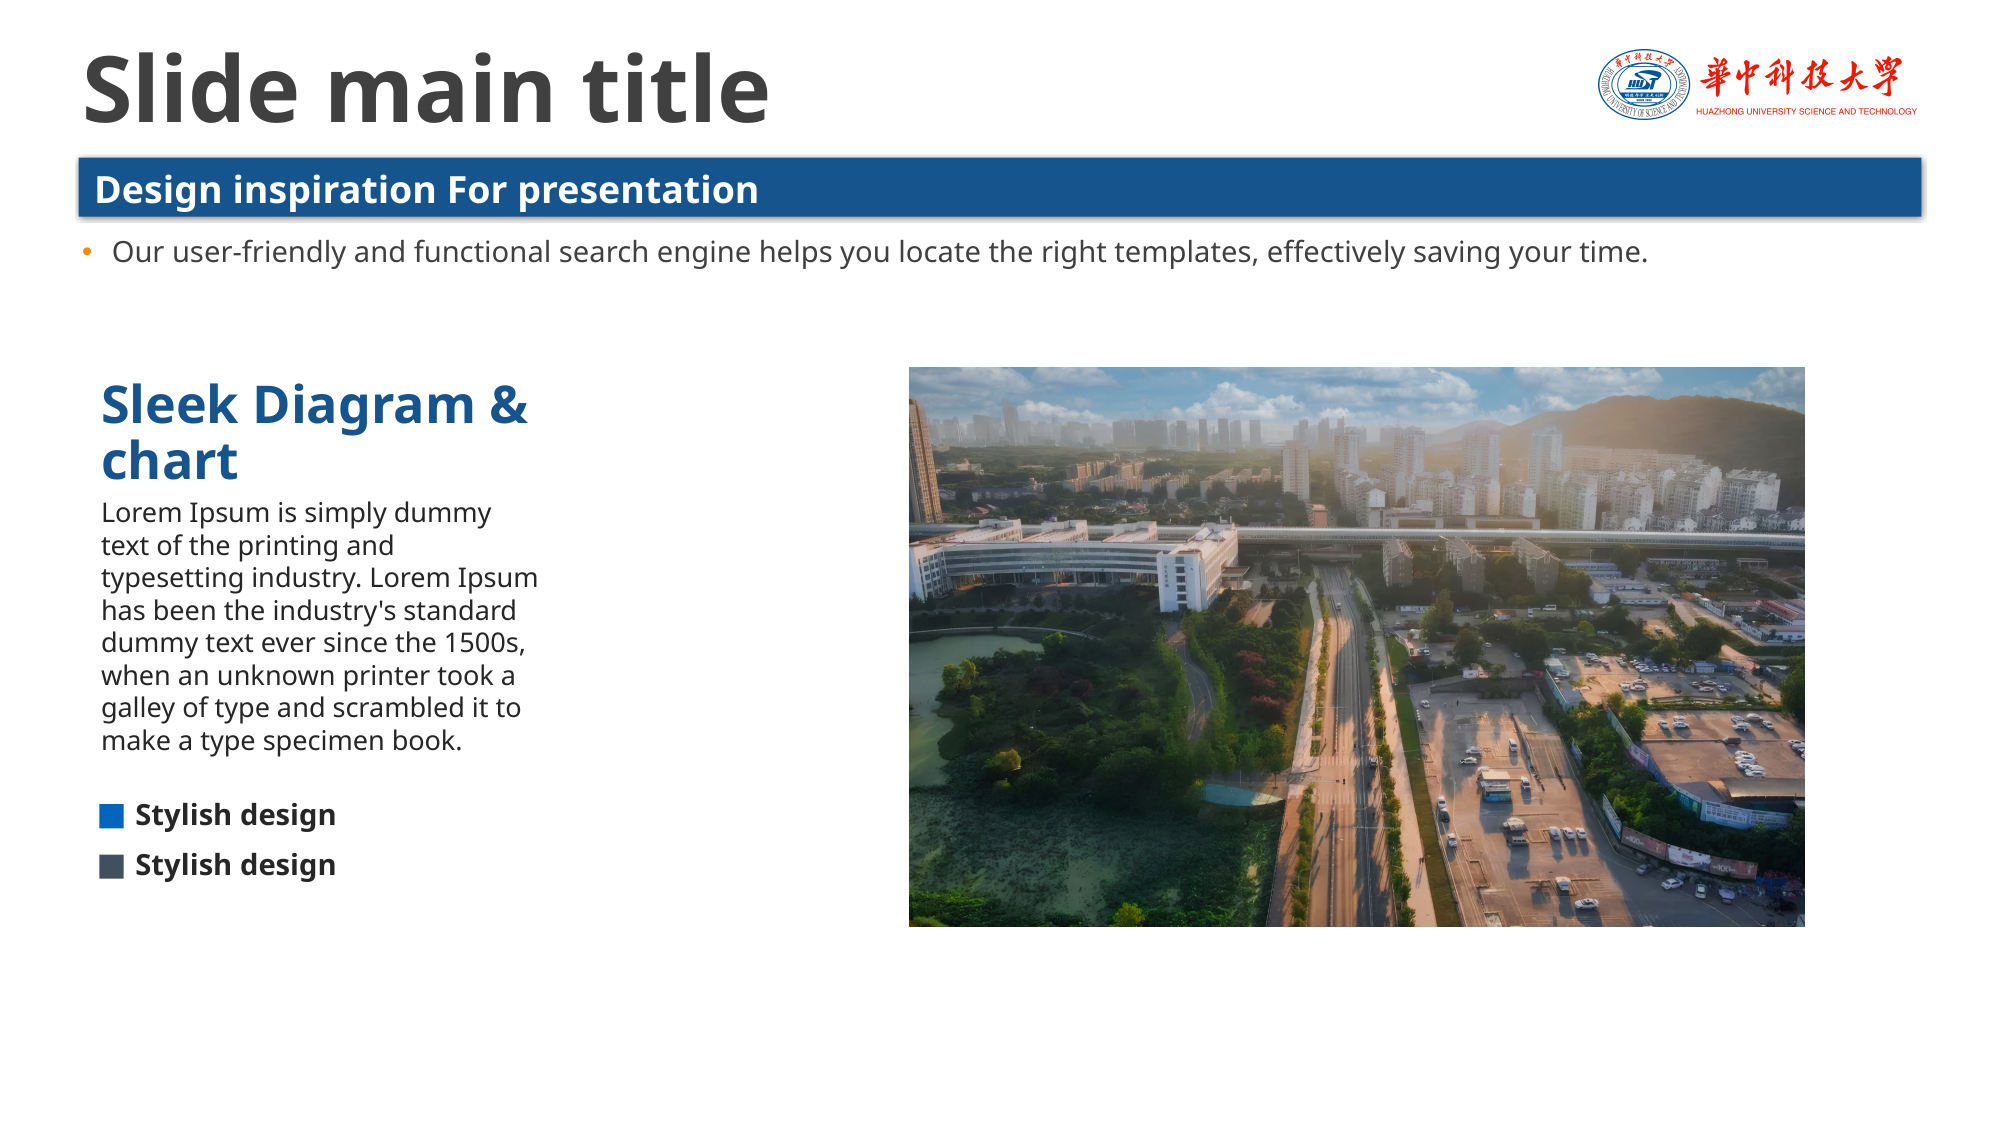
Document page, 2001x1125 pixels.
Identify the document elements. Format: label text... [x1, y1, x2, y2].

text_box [99, 850, 359, 883]
text_box Slide main title [82, 51, 1922, 140]
picture [1598, 49, 1917, 120]
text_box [99, 800, 359, 833]
picture [909, 367, 1805, 928]
text_box Sleek Diagram & chart [101, 378, 548, 491]
text_box Our user-friendly and functional search engine helps you locate the right templates, effectively saving your time. [82, 233, 1922, 269]
text_box Lorem Ipsum is simply dummy text of the printing and typesetting industry. Lorem Ipsum has been the industry's standard dummy text ever since the 1500s, when an unknown printer took a galley of type and scrambled it to make a type specimen book. [101, 495, 544, 756]
text_box [78, 157, 1922, 218]
text_box Design inspiration For presentation [94, 166, 1849, 212]
